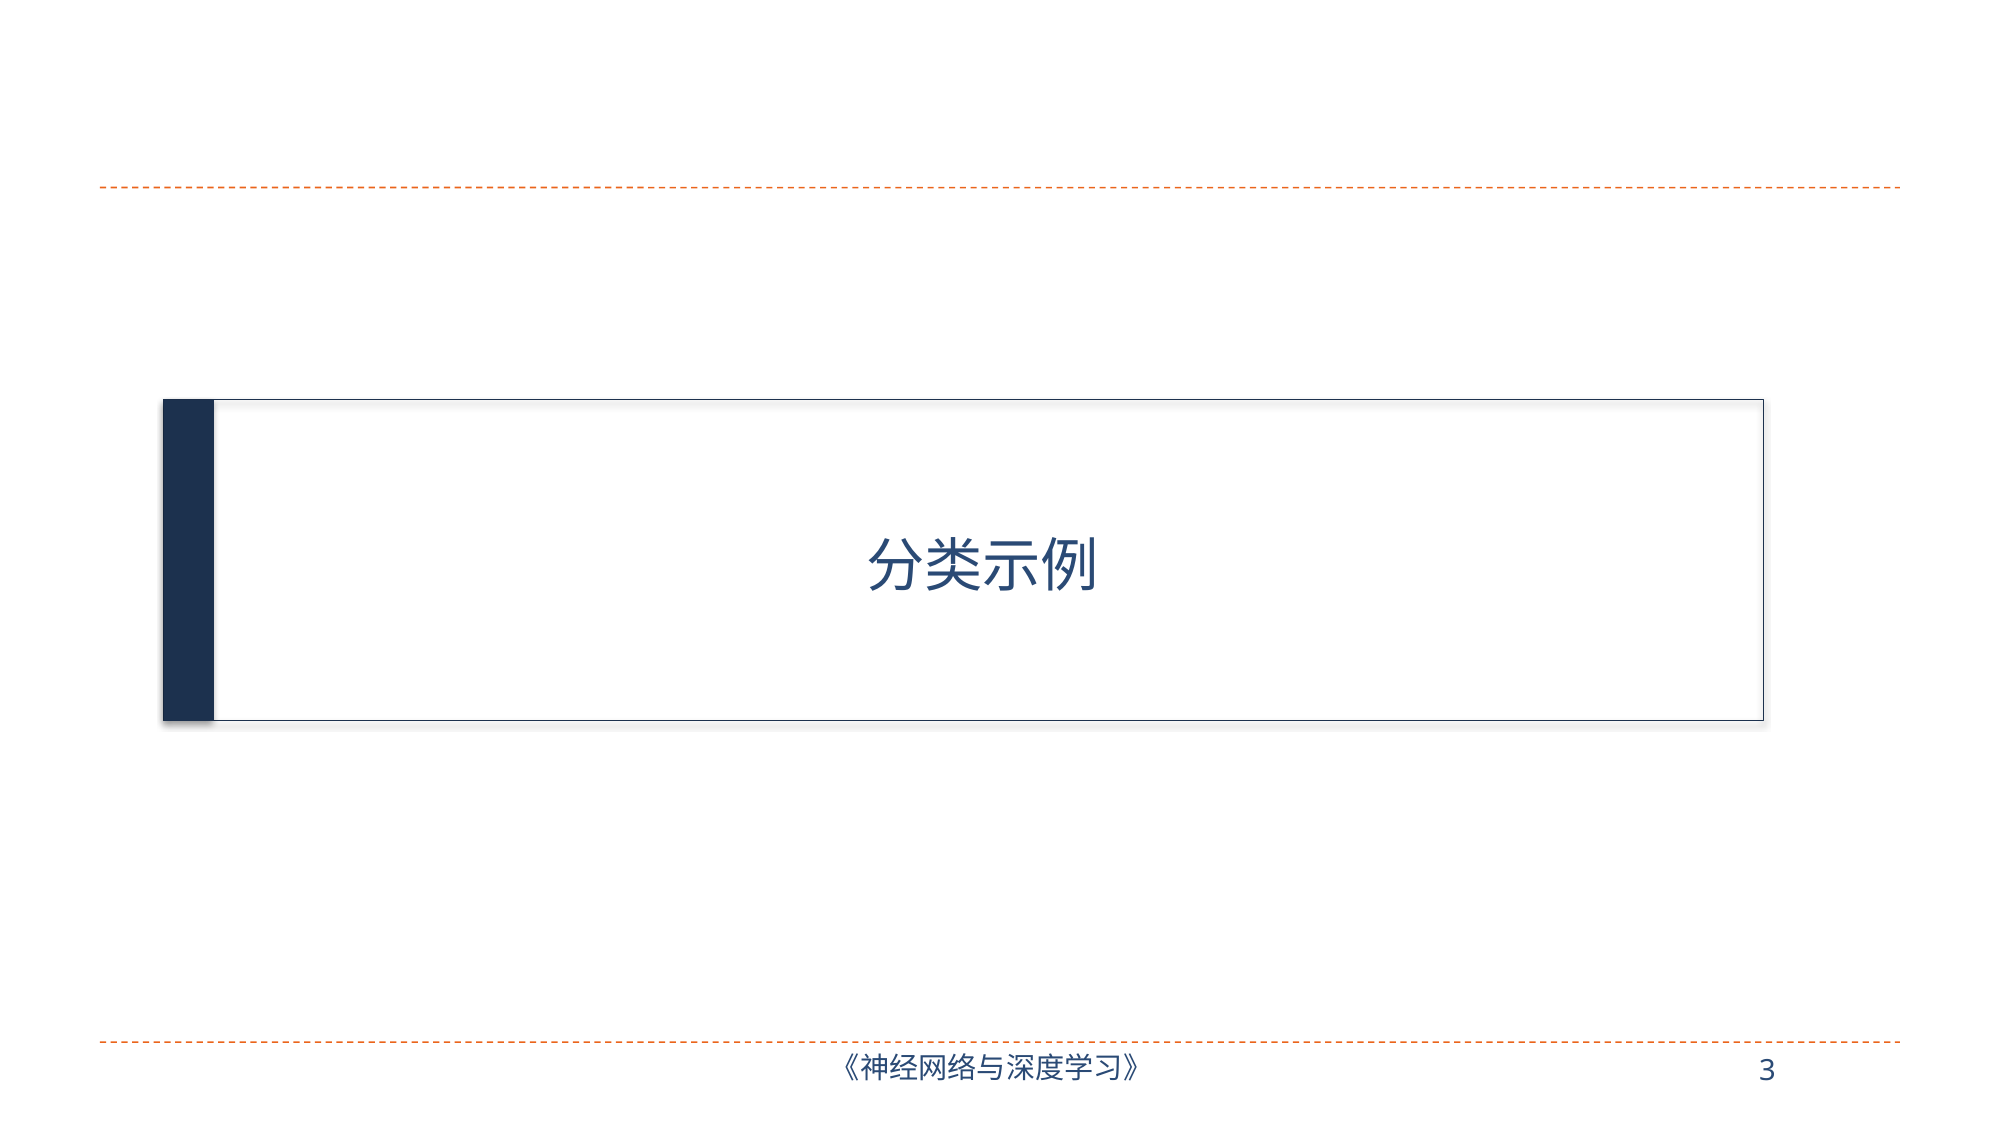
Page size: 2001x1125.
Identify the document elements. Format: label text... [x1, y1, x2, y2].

title 分类示例 [232, 439, 1733, 688]
